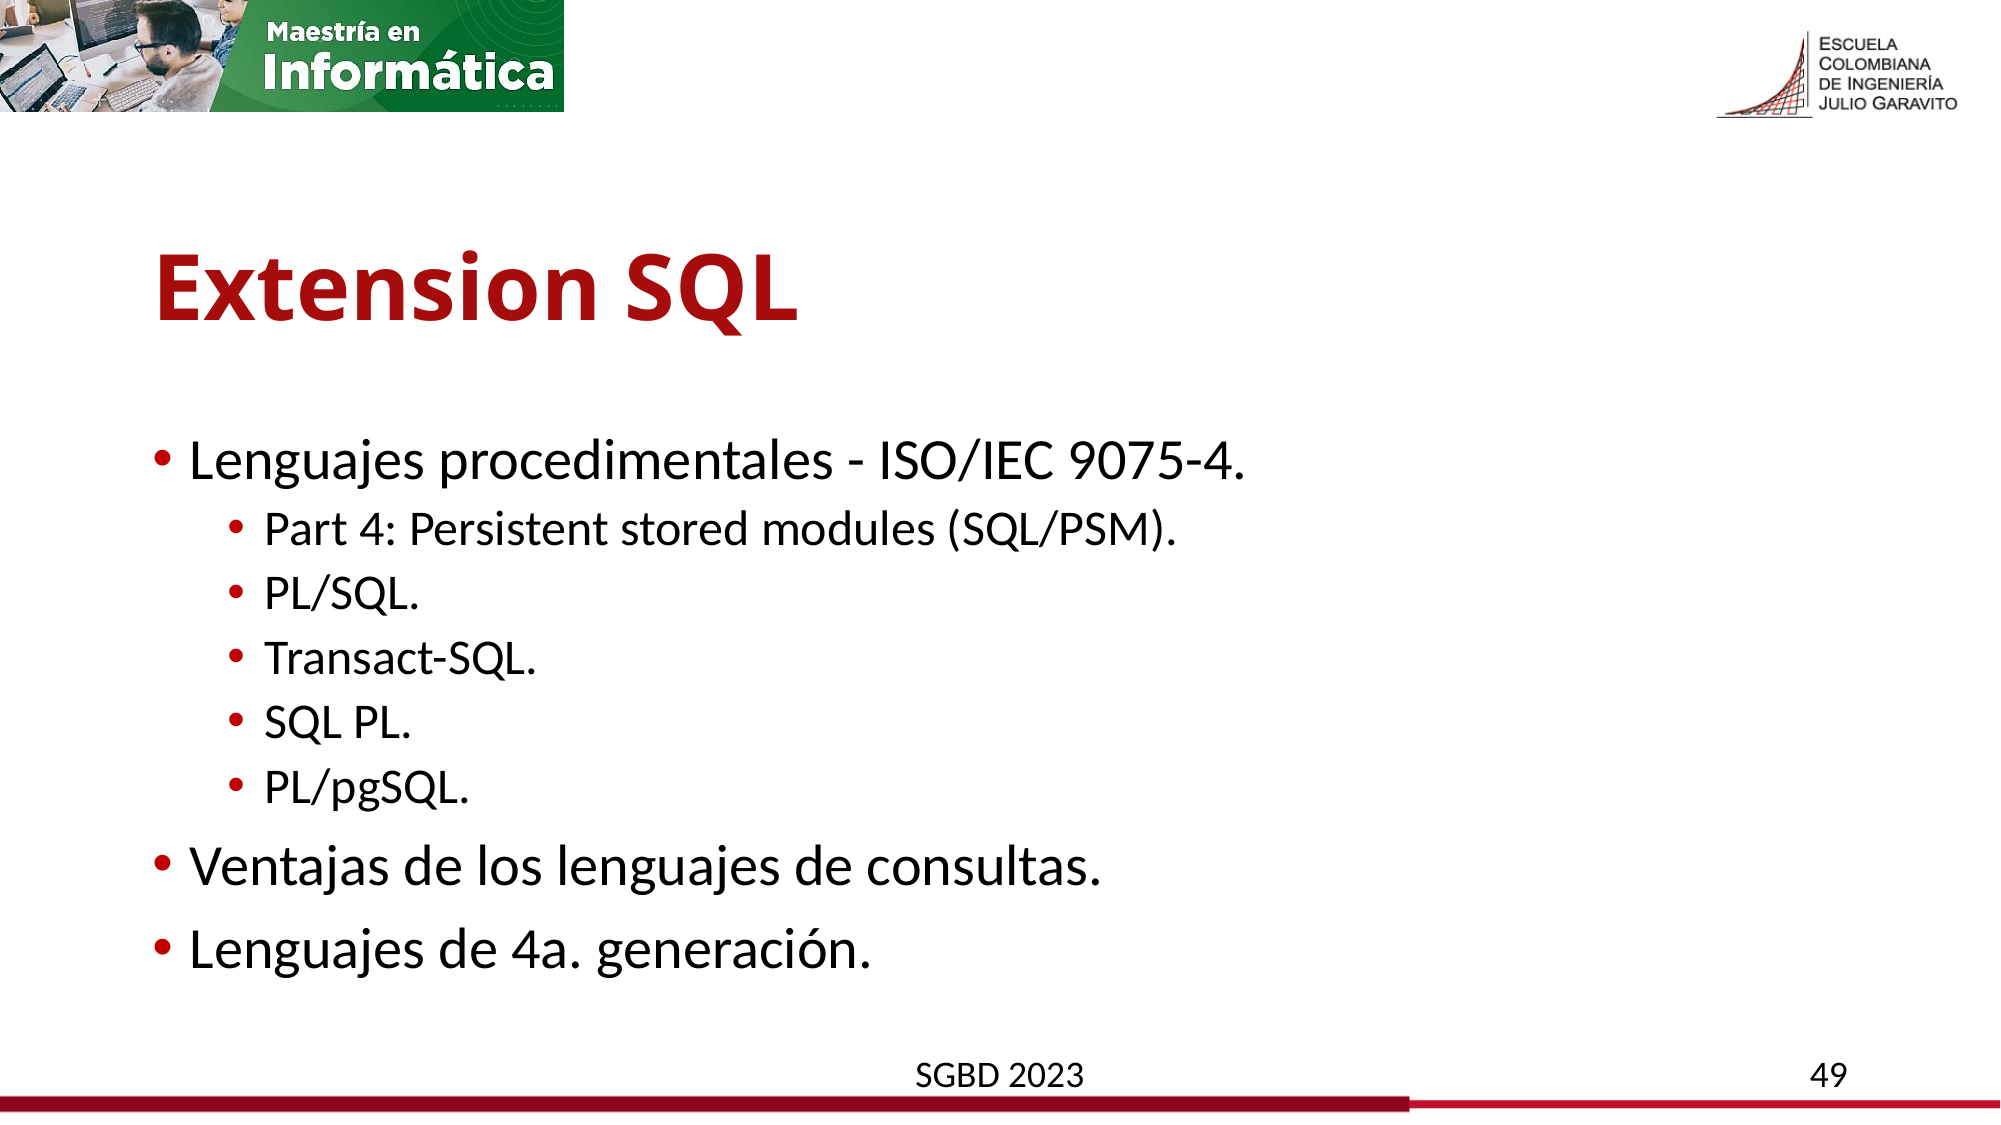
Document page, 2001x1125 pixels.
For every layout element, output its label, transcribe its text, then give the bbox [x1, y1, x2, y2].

list Lenguajes procedimentales - ISO/IEC 9075-4. Part 4: Persistent stored modules (SQL/PSM). PL/SQL. Transact-SQL. SQL PL. PL/pgSQL. Ventajas de los lenguajes de consultas. Lenguajes de 4a. generación. [137, 421, 1863, 1050]
slide_number 49 [1412, 1042, 1863, 1103]
title Extension SQL [137, 182, 1863, 400]
footer SGBD 2023 [662, 1042, 1338, 1103]
picture [0, 0, 2001, 1125]
